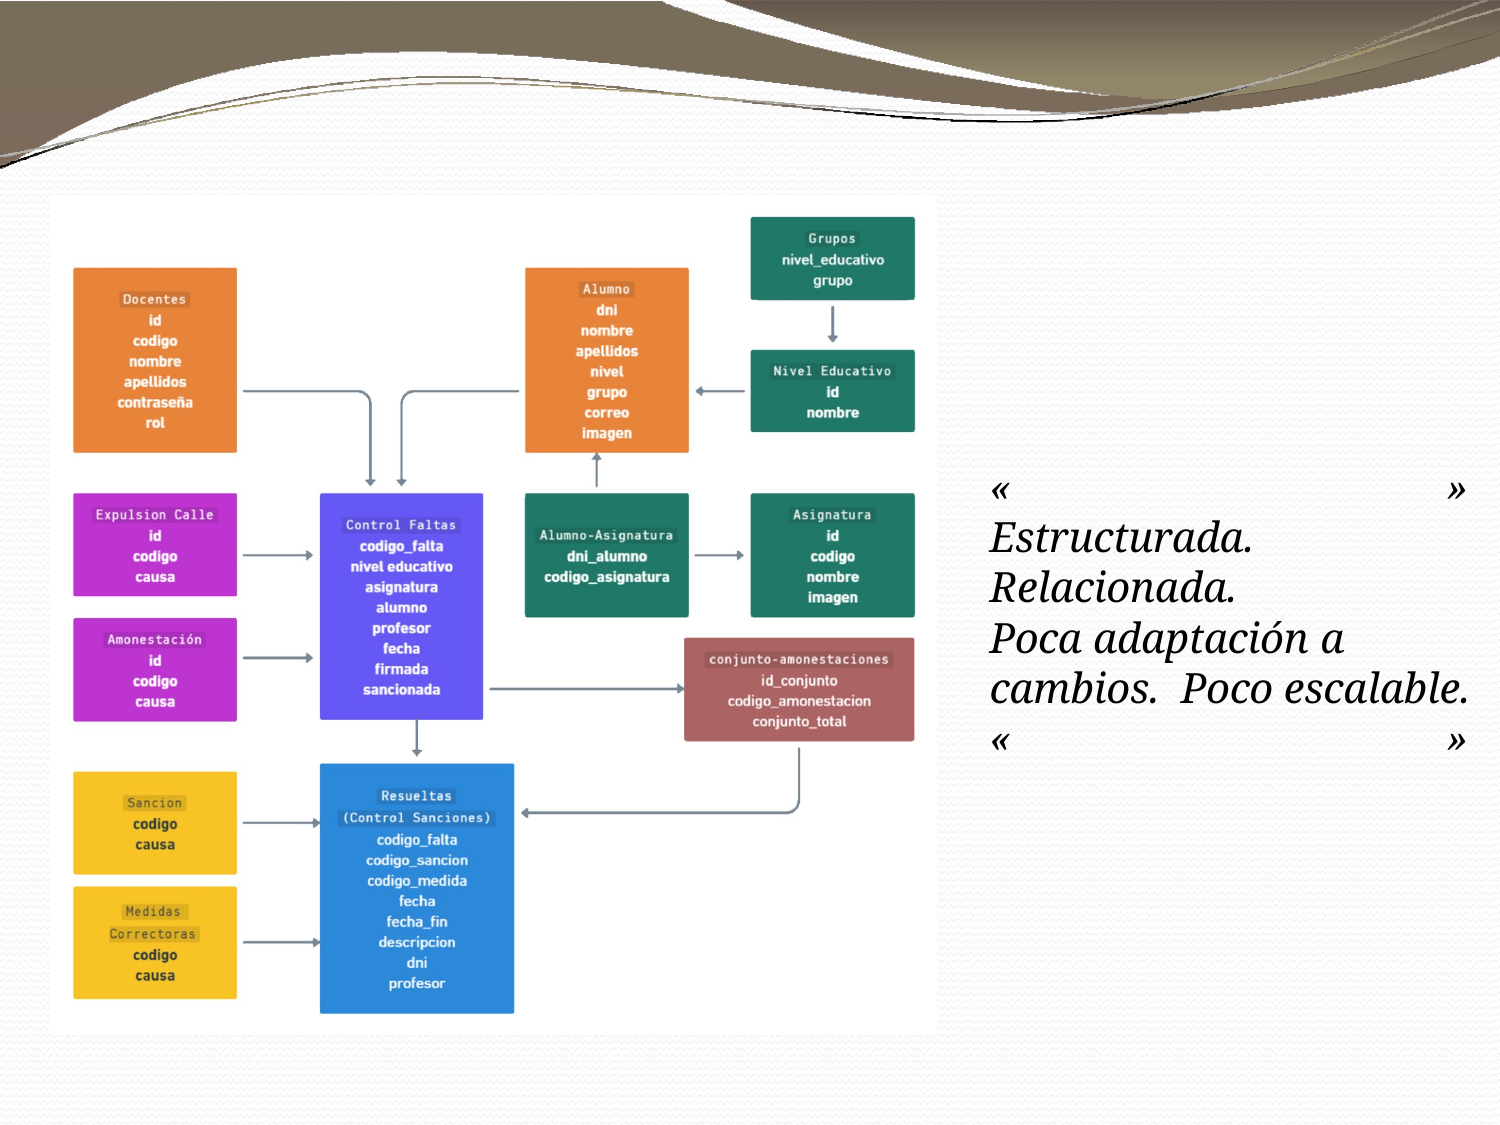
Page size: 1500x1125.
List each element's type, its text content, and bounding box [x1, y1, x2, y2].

text_box « » Estructurada. Relacionada. Poca adaptación a cambios. Poco escalable. « » [987, 459, 1481, 762]
picture [0, 0, 1500, 1125]
